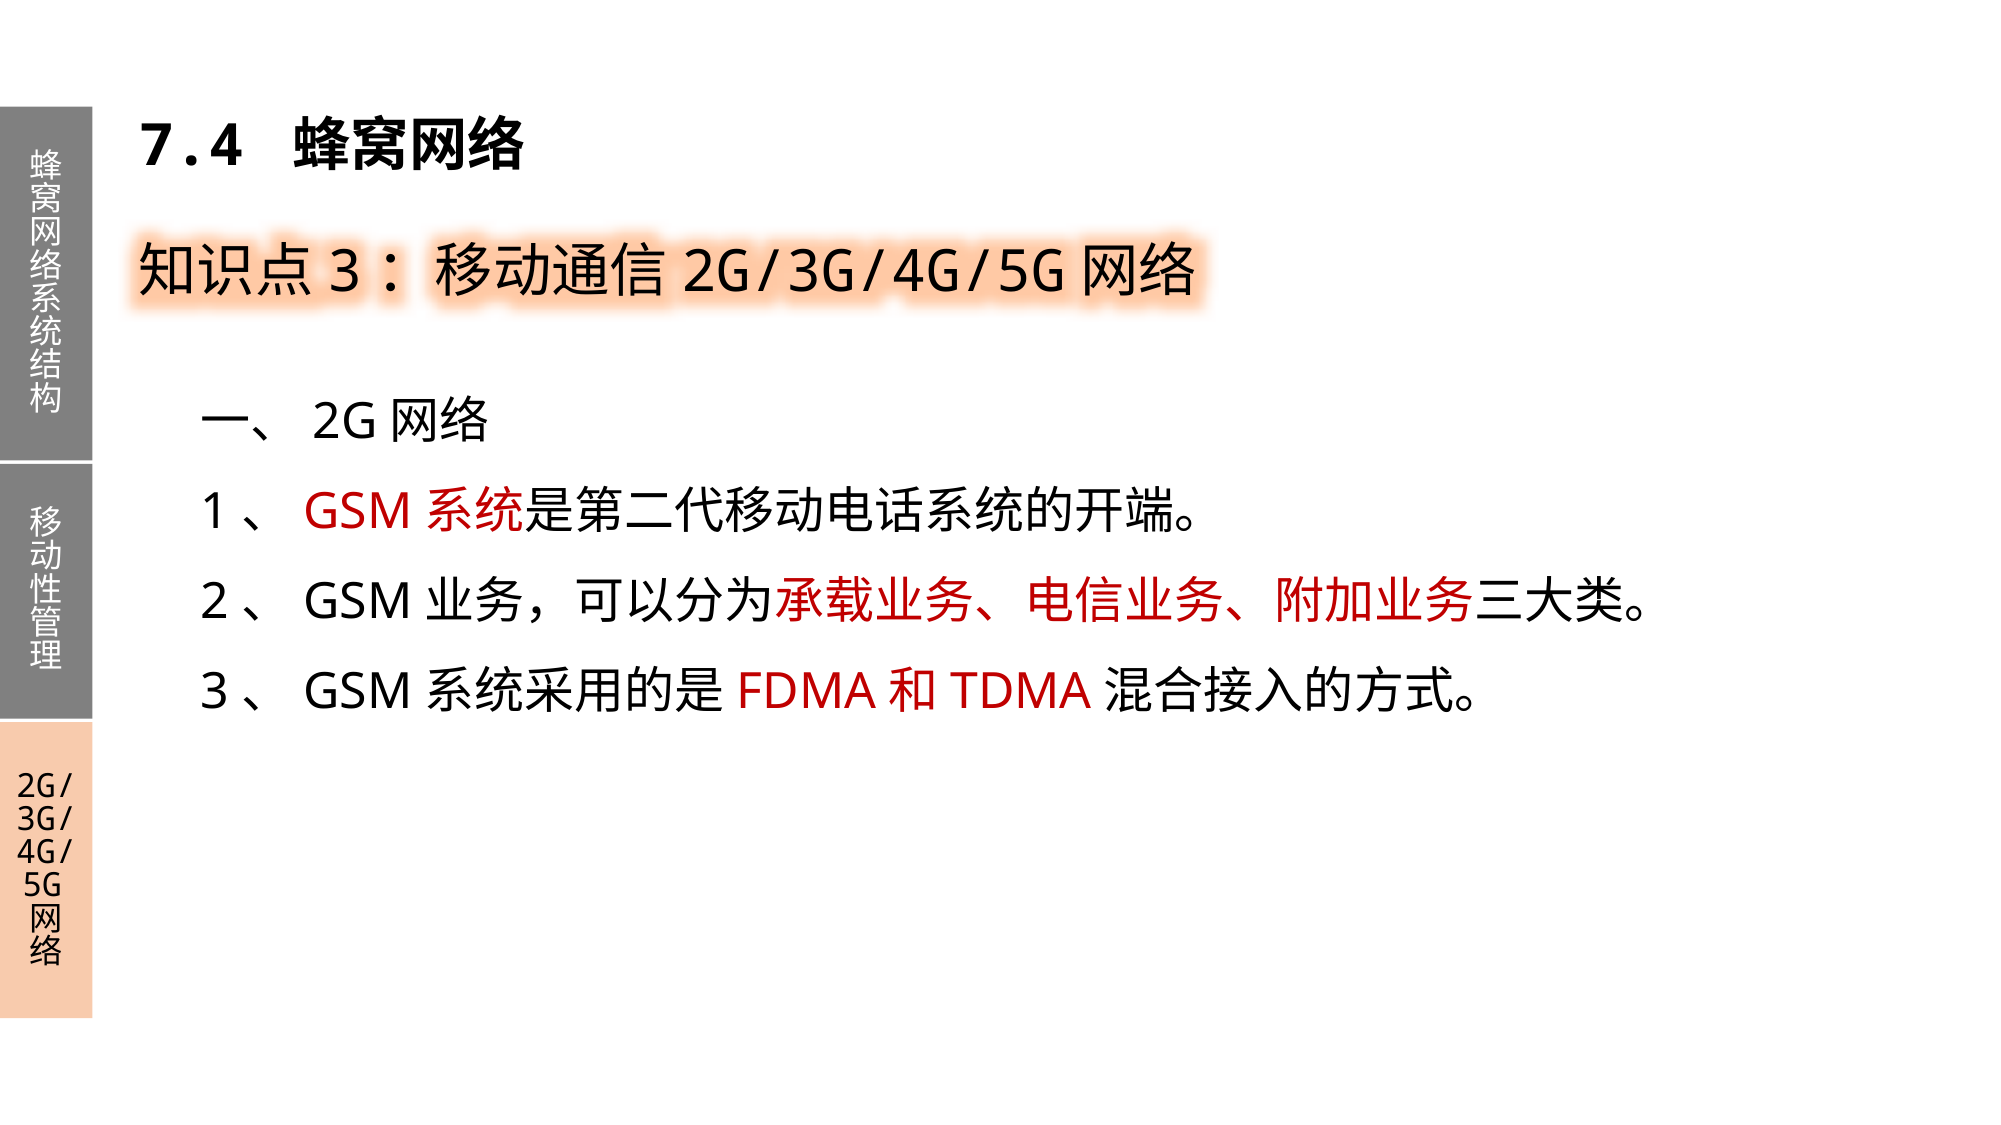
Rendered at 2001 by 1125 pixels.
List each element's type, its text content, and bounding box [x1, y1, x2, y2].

text_box 7.4 蜂窝网络 [120, 97, 1568, 157]
text_box 4、IEEE 802.11数据帧最特殊的地方就是有（ ）。 选择题 A:帧控制字段 B:4个地址字段 C:标识AP字段 D:帧检测系列FCS [120, 159, 1568, 170]
text_box 一、2G网络 1、GSM系统是第二代移动电话系统的开端。 2、GSM业务，可以分为承载业务、电信业务、附加业务三大类。 3、GSM系统采用的是FDMA和TDMA混合接入的方式。 [186, 350, 1827, 726]
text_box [0, 106, 93, 1019]
text_box 知识点3：移动通信2G/3G/4G/5G网络 [120, 172, 1945, 329]
